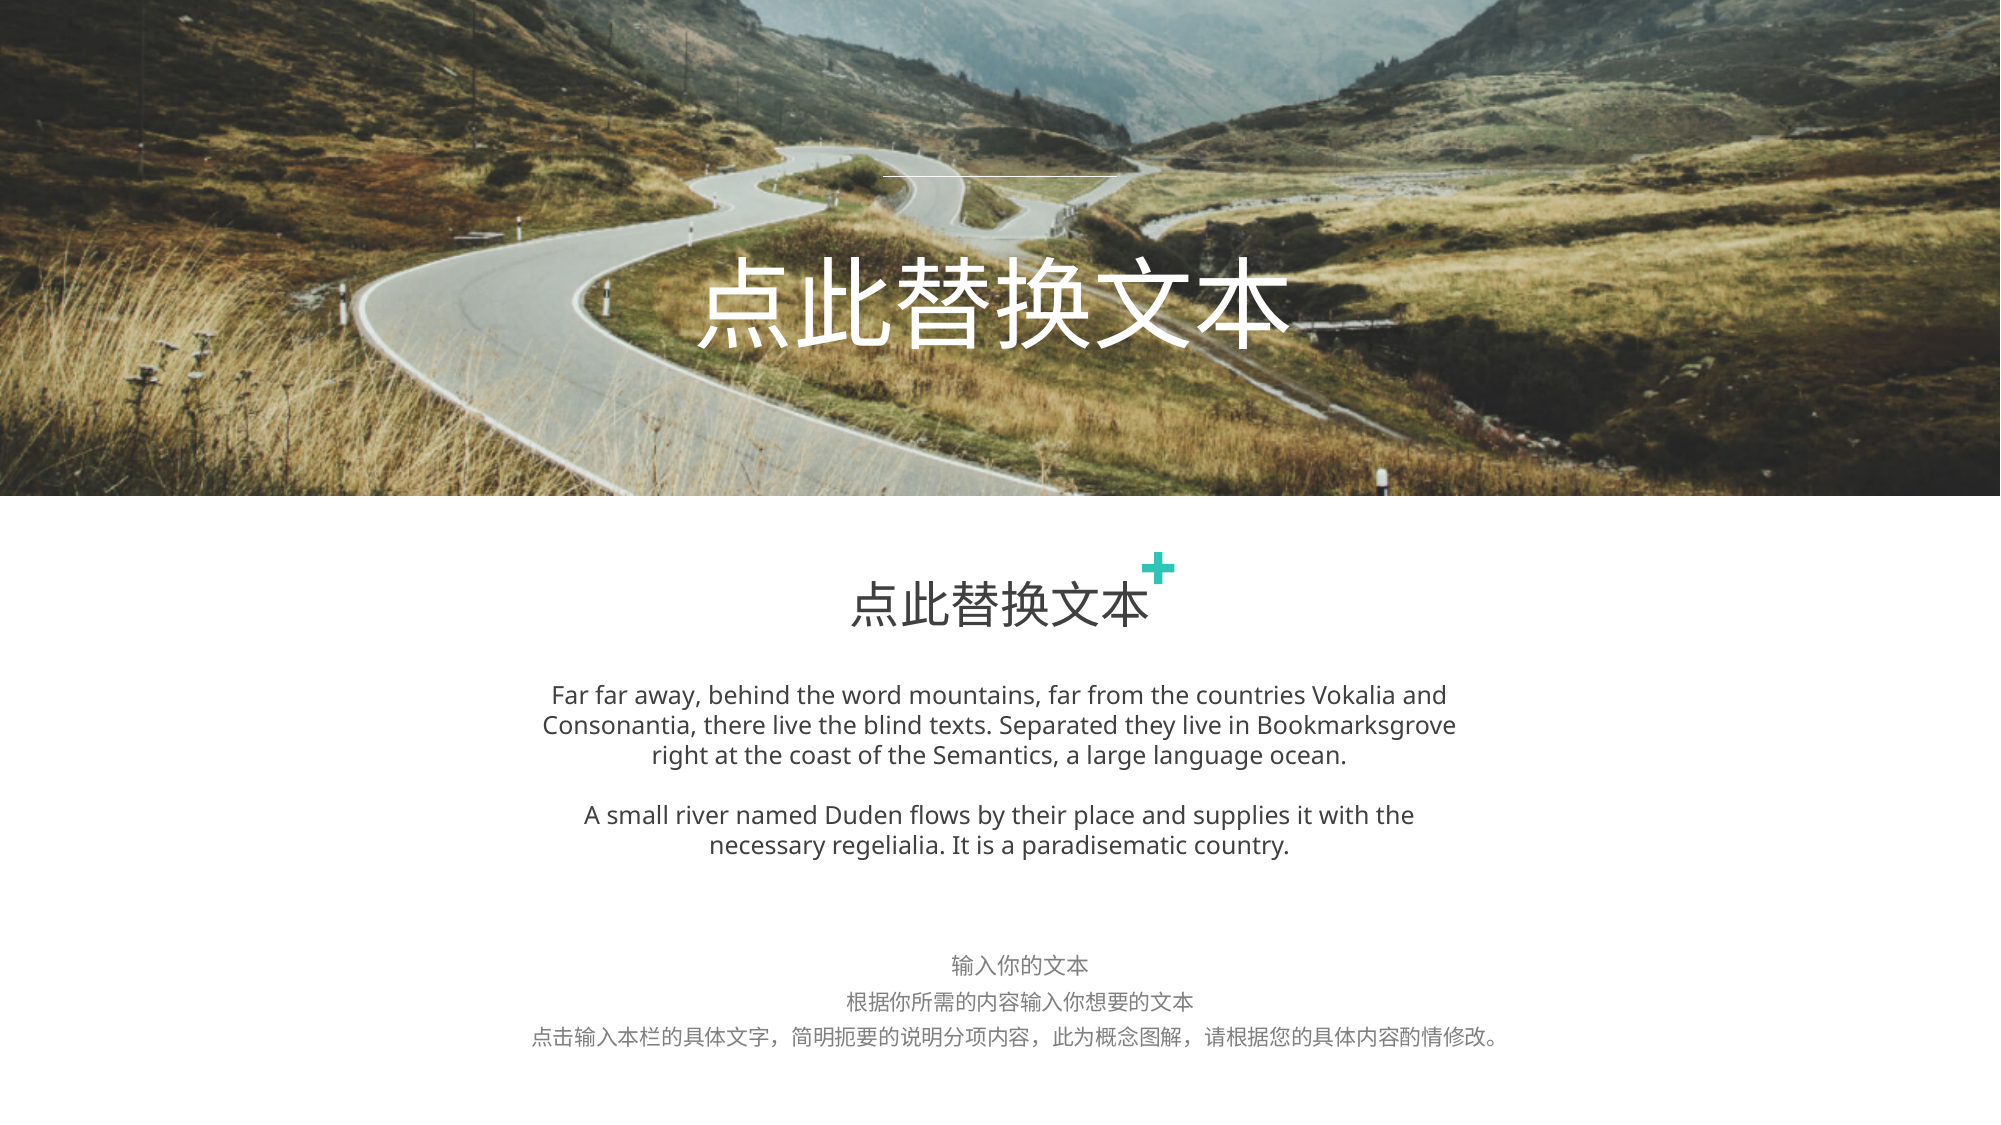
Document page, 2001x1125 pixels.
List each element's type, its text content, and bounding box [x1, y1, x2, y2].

text_box 点此替换文本 [835, 566, 1165, 642]
text_box 点此替换文本 [679, 234, 1309, 369]
text_box [1141, 551, 1175, 585]
text_box [0, 0, 2000, 497]
text_box Far far away, behind the word mountains, far from the countries Vokalia and Consonantia, there live the blind texts. Separated they live in Bookmarksgrove right at the coast of the Semantics, a large language ocean. A small river named Duden flows by their place and supplies it with the necessary regelialia. It is a paradisematic country. [519, 672, 1481, 867]
text_box 输入你的文本 根据你所需的内容输入你想要的文本 点击输入本栏的具体文字，简明扼要的说明分项内容，此为概念图解，请根据您的具体内容酌情修改。 [398, 933, 1643, 1063]
